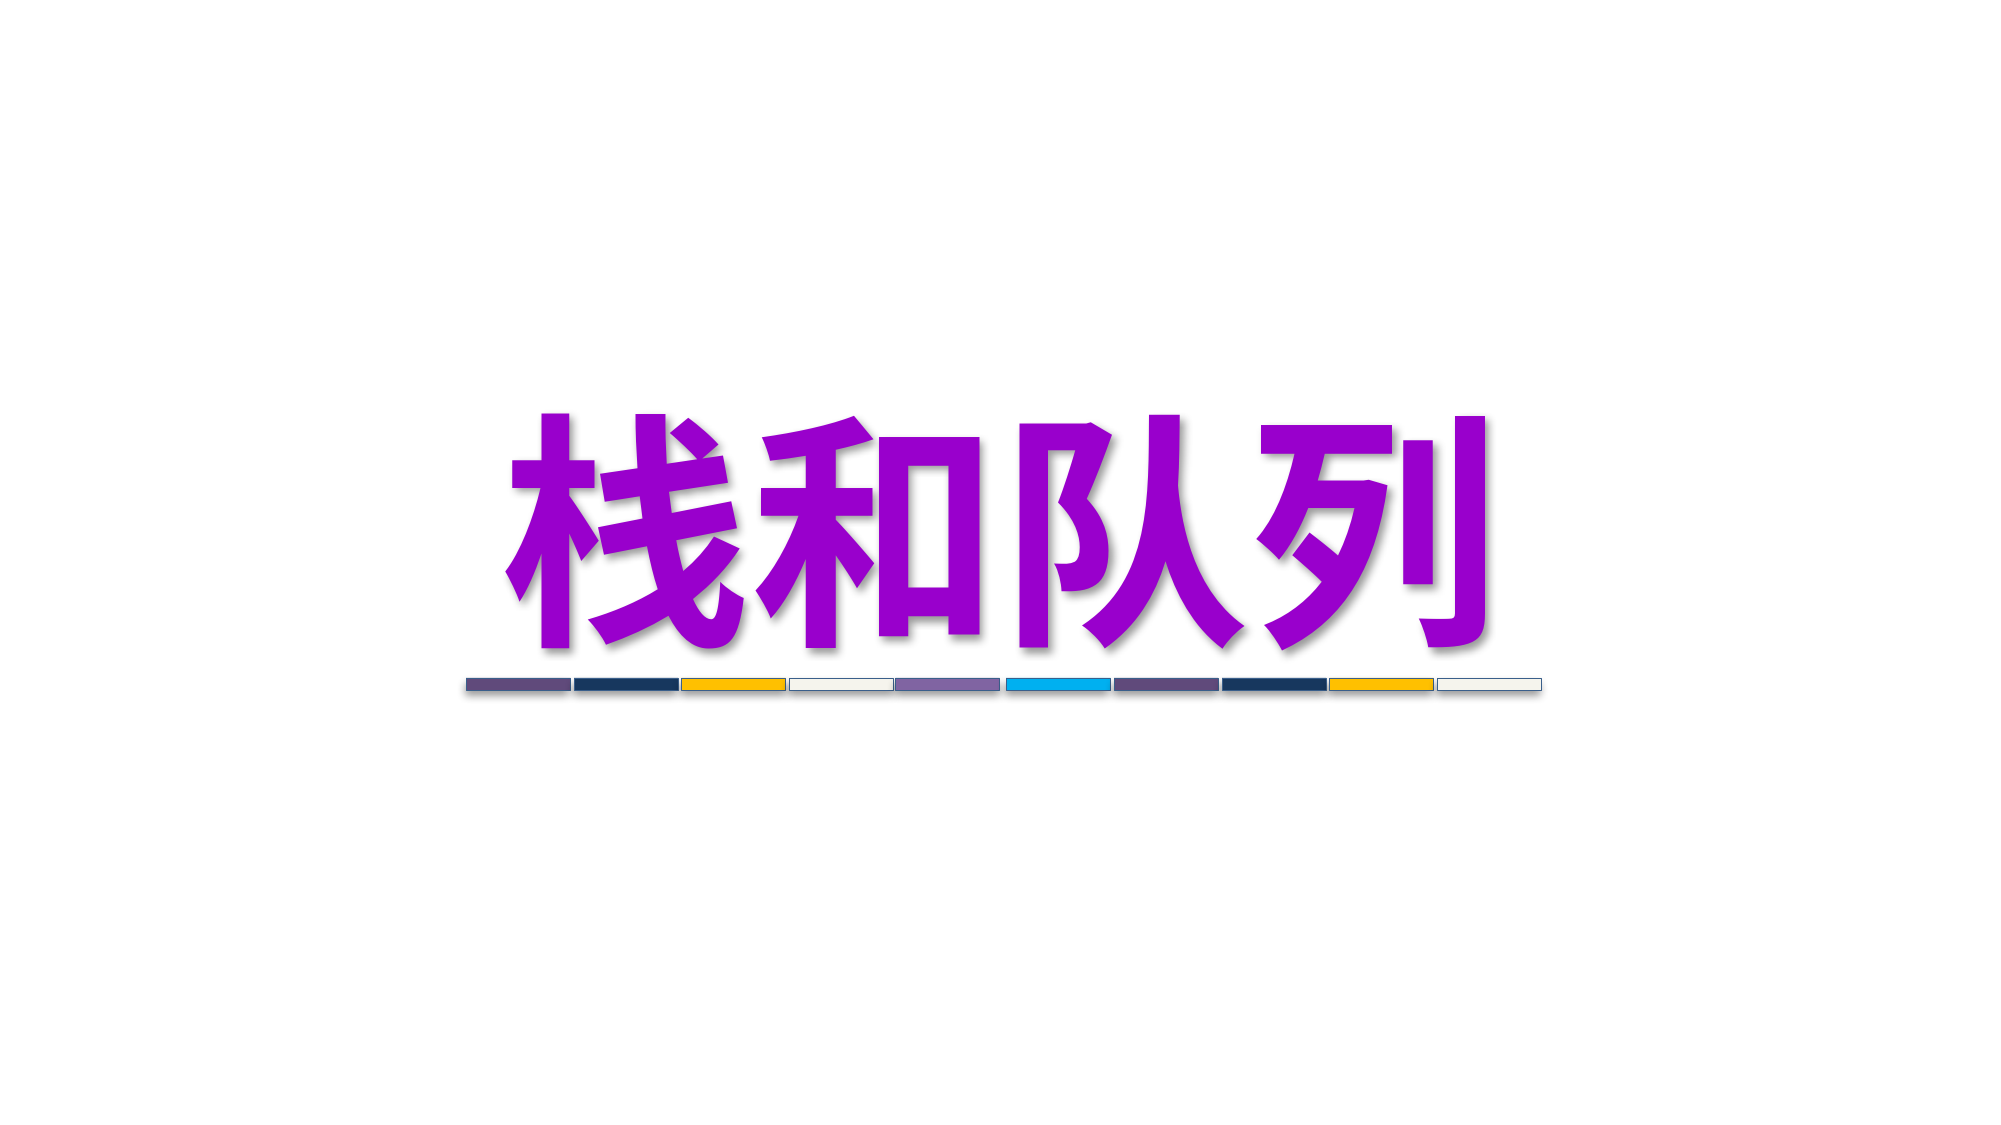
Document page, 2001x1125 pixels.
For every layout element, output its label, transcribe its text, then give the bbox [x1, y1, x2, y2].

text_box [1220, 676, 1327, 692]
text_box 栈和队列 [0, 219, 2000, 684]
text_box [1112, 676, 1220, 692]
text_box [787, 676, 894, 692]
text_box [572, 676, 679, 692]
text_box [1435, 676, 1544, 692]
text_box [894, 676, 1002, 692]
text_box [464, 676, 572, 692]
text_box [1004, 676, 1112, 692]
text_box [679, 676, 787, 692]
text_box [1327, 676, 1435, 692]
